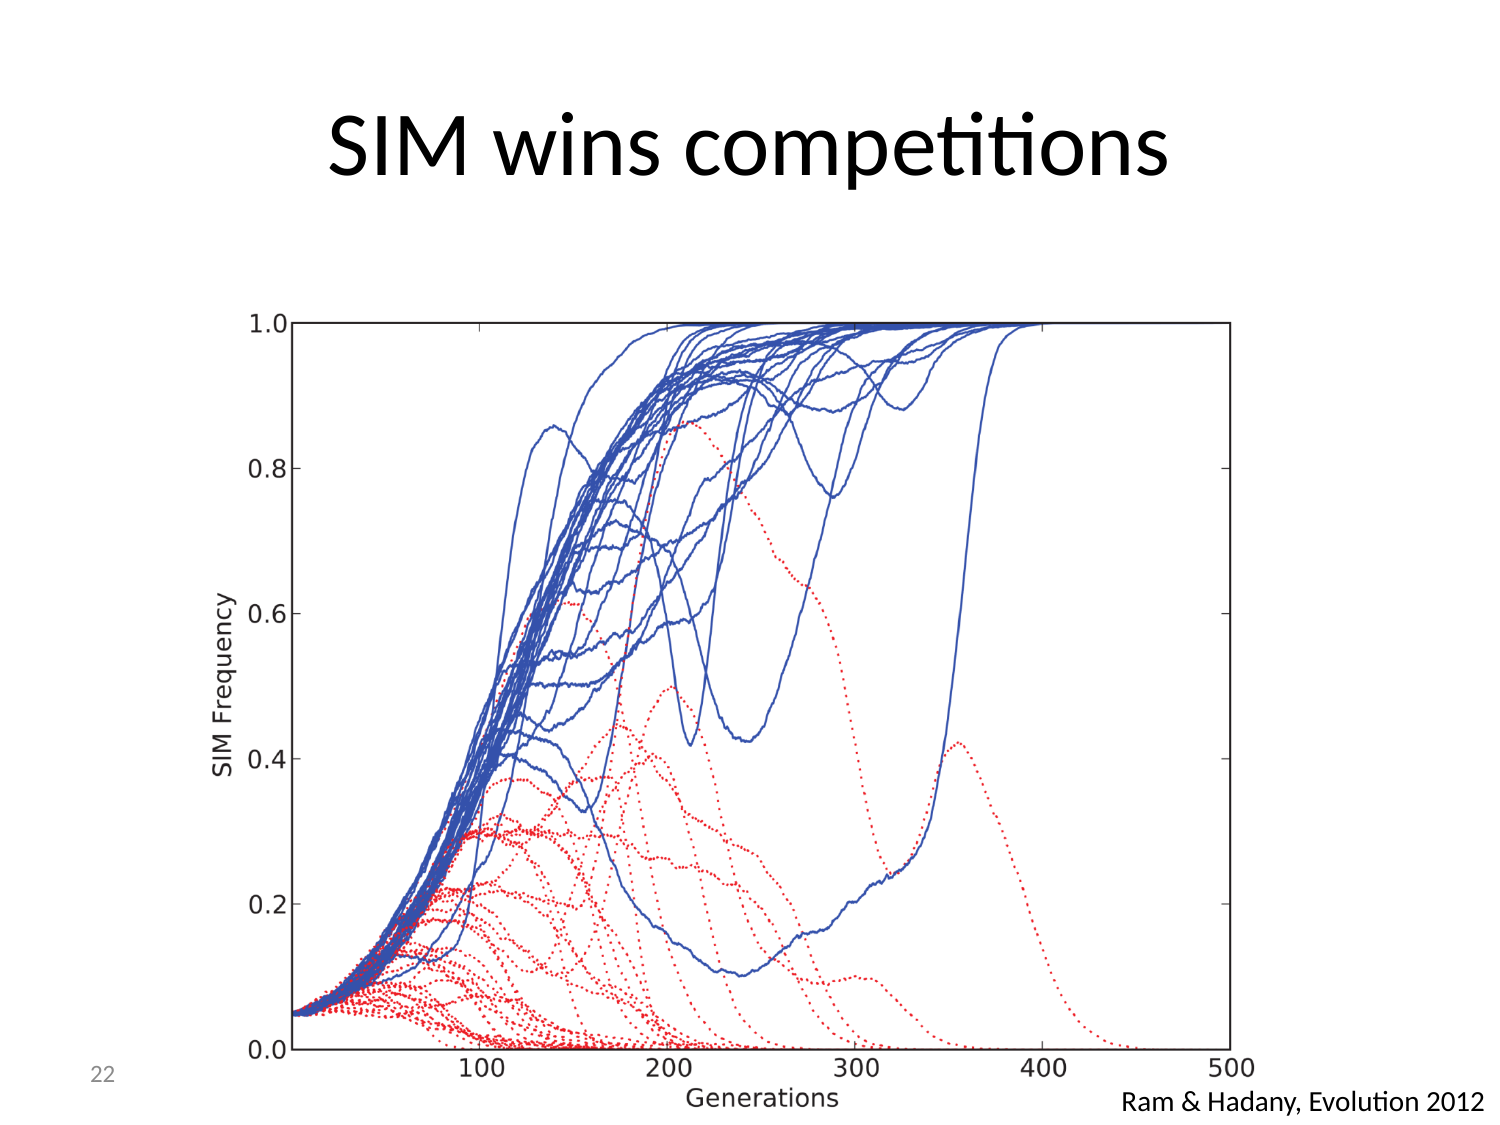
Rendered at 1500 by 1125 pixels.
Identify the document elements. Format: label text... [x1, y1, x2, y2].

picture [203, 296, 1270, 1124]
title SIM wins competitions [75, 45, 1425, 233]
text_box Ram & Hadany, Evolution 2012 [1275, 1074, 1500, 1125]
slide_number 22 [75, 1042, 198, 1103]
